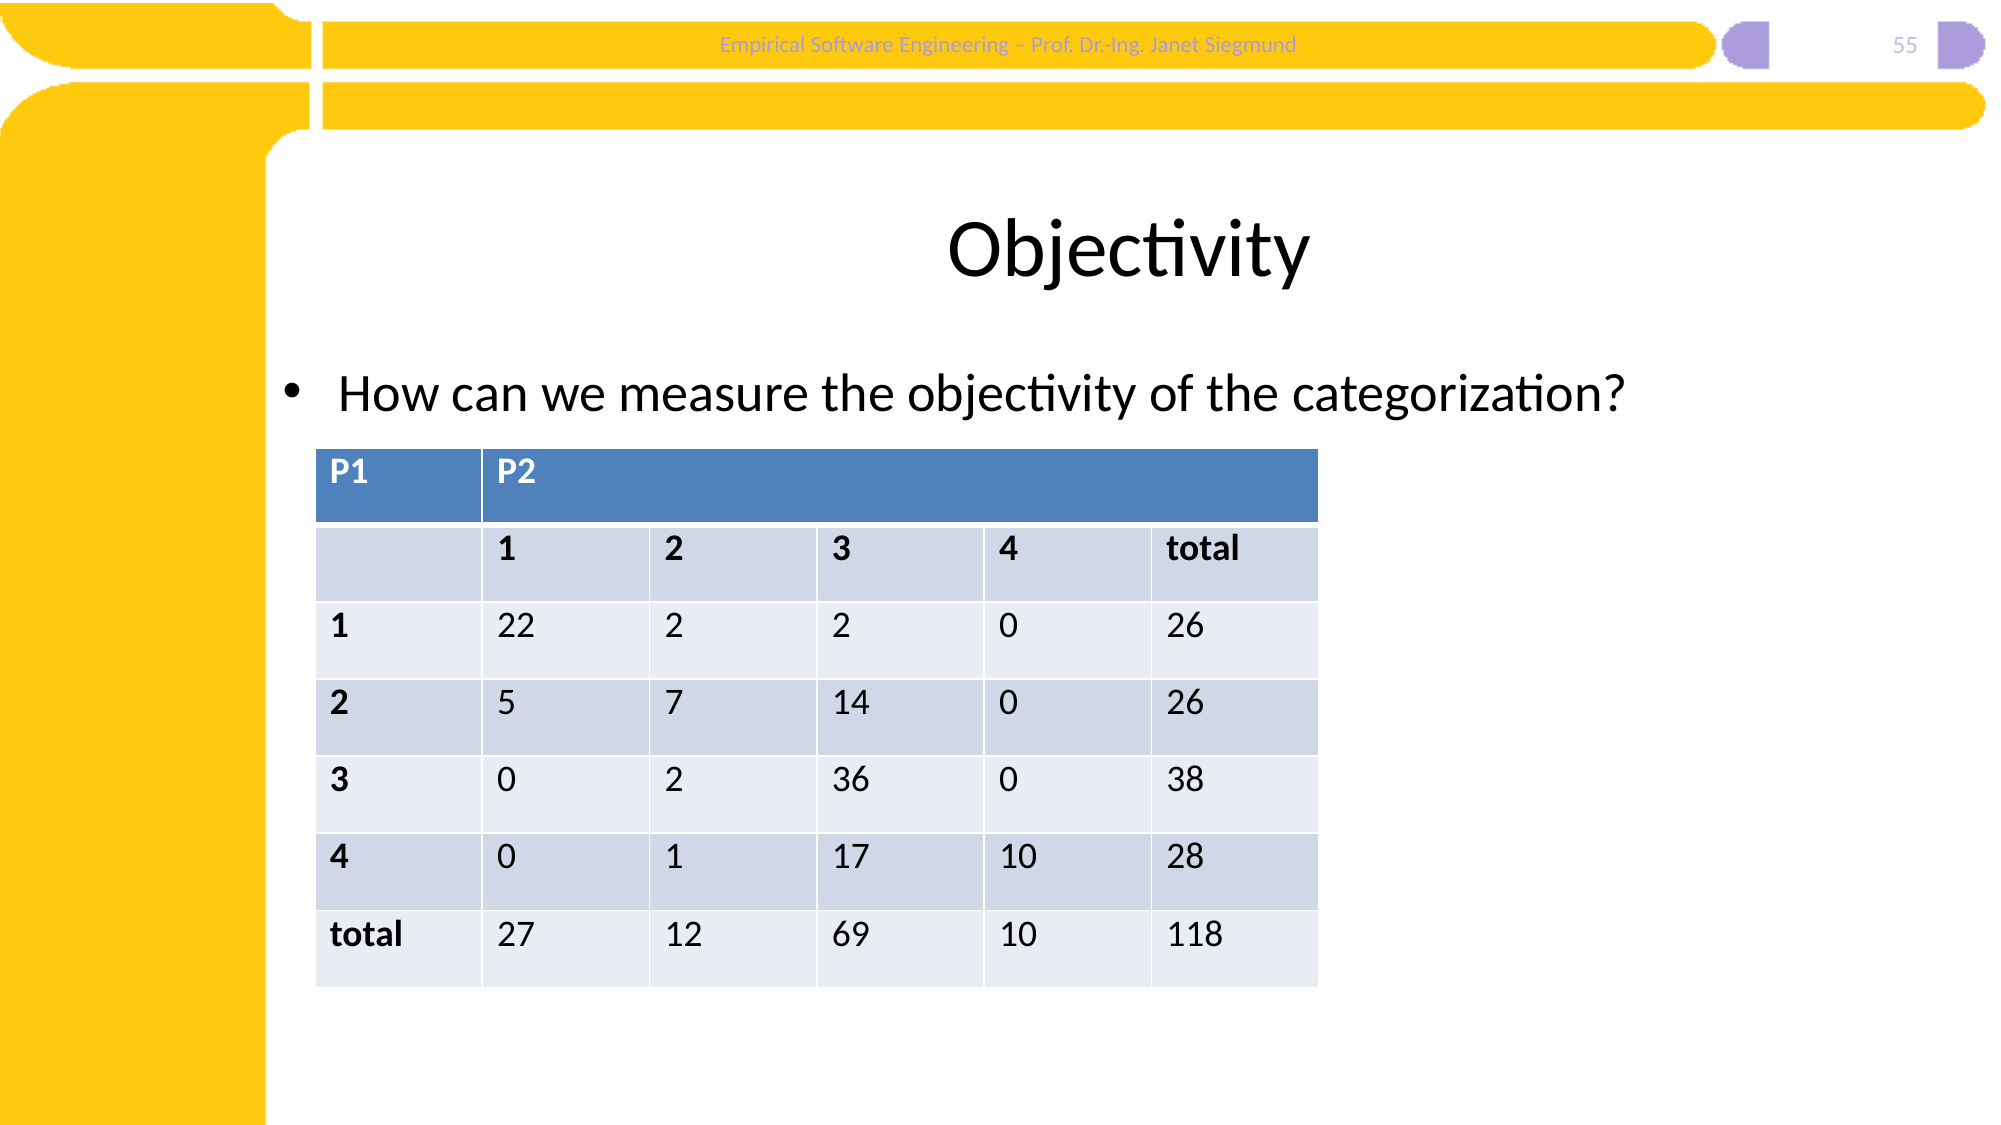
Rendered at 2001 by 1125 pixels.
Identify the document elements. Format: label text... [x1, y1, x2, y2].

title Objectivity [267, 149, 1993, 338]
table_cell total [1152, 528, 1318, 601]
table_cell 0 [483, 757, 649, 832]
table_cell 7 [650, 680, 816, 755]
table_cell total [316, 911, 481, 987]
table_cell 69 [818, 911, 983, 987]
table_cell 0 [985, 757, 1151, 832]
table_cell 38 [1152, 757, 1318, 832]
table_cell 4 [985, 528, 1151, 601]
table_cell 1 [316, 603, 481, 678]
table_cell 0 [483, 834, 649, 910]
table_cell 17 [818, 834, 983, 910]
list How can we measure the objectivity of the categorization? [267, 349, 1993, 1104]
table_header P2 [483, 449, 1318, 522]
table_cell 22 [483, 603, 649, 678]
table_cell 10 [985, 911, 1151, 987]
table_cell 0 [985, 680, 1151, 755]
slide_number 55 [1767, 20, 1934, 67]
table_cell 2 [650, 528, 816, 601]
table_cell 2 [818, 603, 983, 678]
table_cell 2 [650, 603, 816, 678]
table_cell 28 [1152, 834, 1318, 910]
table_cell 2 [316, 680, 481, 755]
table_header P1 [316, 449, 481, 522]
table_cell 14 [818, 680, 983, 755]
table_cell 5 [483, 680, 649, 755]
table_cell 118 [1152, 911, 1318, 987]
table_cell 26 [1152, 603, 1318, 678]
table_cell 4 [316, 834, 481, 910]
table_cell 10 [985, 834, 1151, 910]
table_cell 1 [650, 834, 816, 910]
table_cell [316, 528, 481, 601]
table_cell 0 [985, 603, 1151, 678]
table_cell 26 [1152, 680, 1318, 755]
table_cell 27 [483, 911, 649, 987]
table_cell 2 [650, 757, 816, 832]
table_cell 1 [483, 528, 649, 601]
table_cell 3 [316, 757, 481, 832]
table_cell 12 [650, 911, 816, 987]
picture [0, 3, 1999, 1125]
table_cell 3 [818, 528, 983, 601]
table_cell 36 [818, 757, 983, 832]
